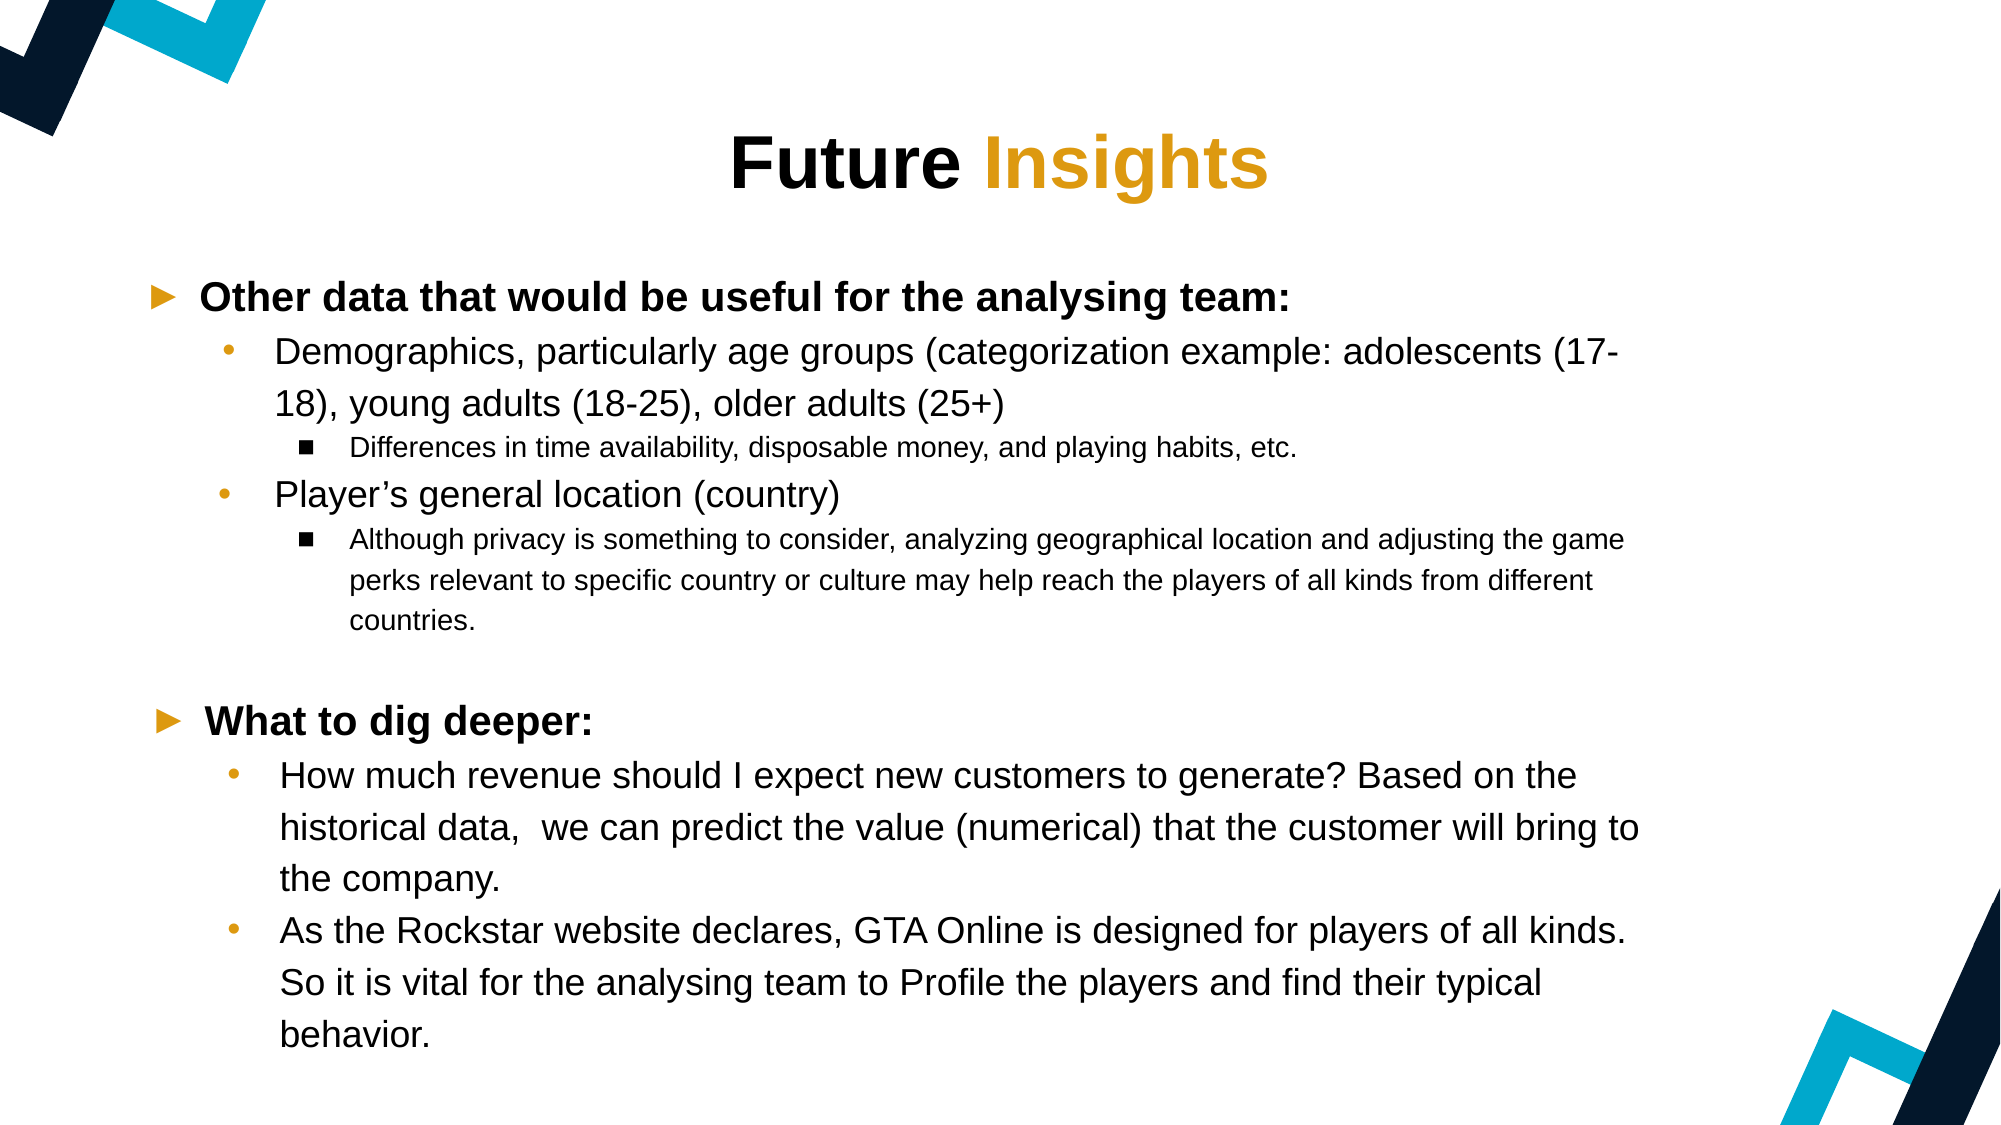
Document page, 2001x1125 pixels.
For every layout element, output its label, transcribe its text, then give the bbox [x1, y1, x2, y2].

text_box Future Insights [440, 116, 1559, 213]
text_box What to dig deeper: How much revenue should I expect new customers to generate? Based on the historical data, we can predict the value (numerical) that the customer will bring to the company. As the Rockstar website declares, GTA Online is designed for players of all kinds. So it is vital for the analysing team to Profile the players and find their typical behavior. [114, 671, 1689, 1110]
text_box Other data that would be useful for the analysing team: Demographics, particularly age groups (categorization example: adolescents (17-18), young adults (18-25), older adults (25+) Differences in time availability, disposable money, and playing habits, etc. Player’s general location (country) Although privacy is something to consider, analyzing geographical location and adjusting the game perks relevant to specific country or culture may help reach the players of all kinds from different countries. [109, 247, 1694, 651]
